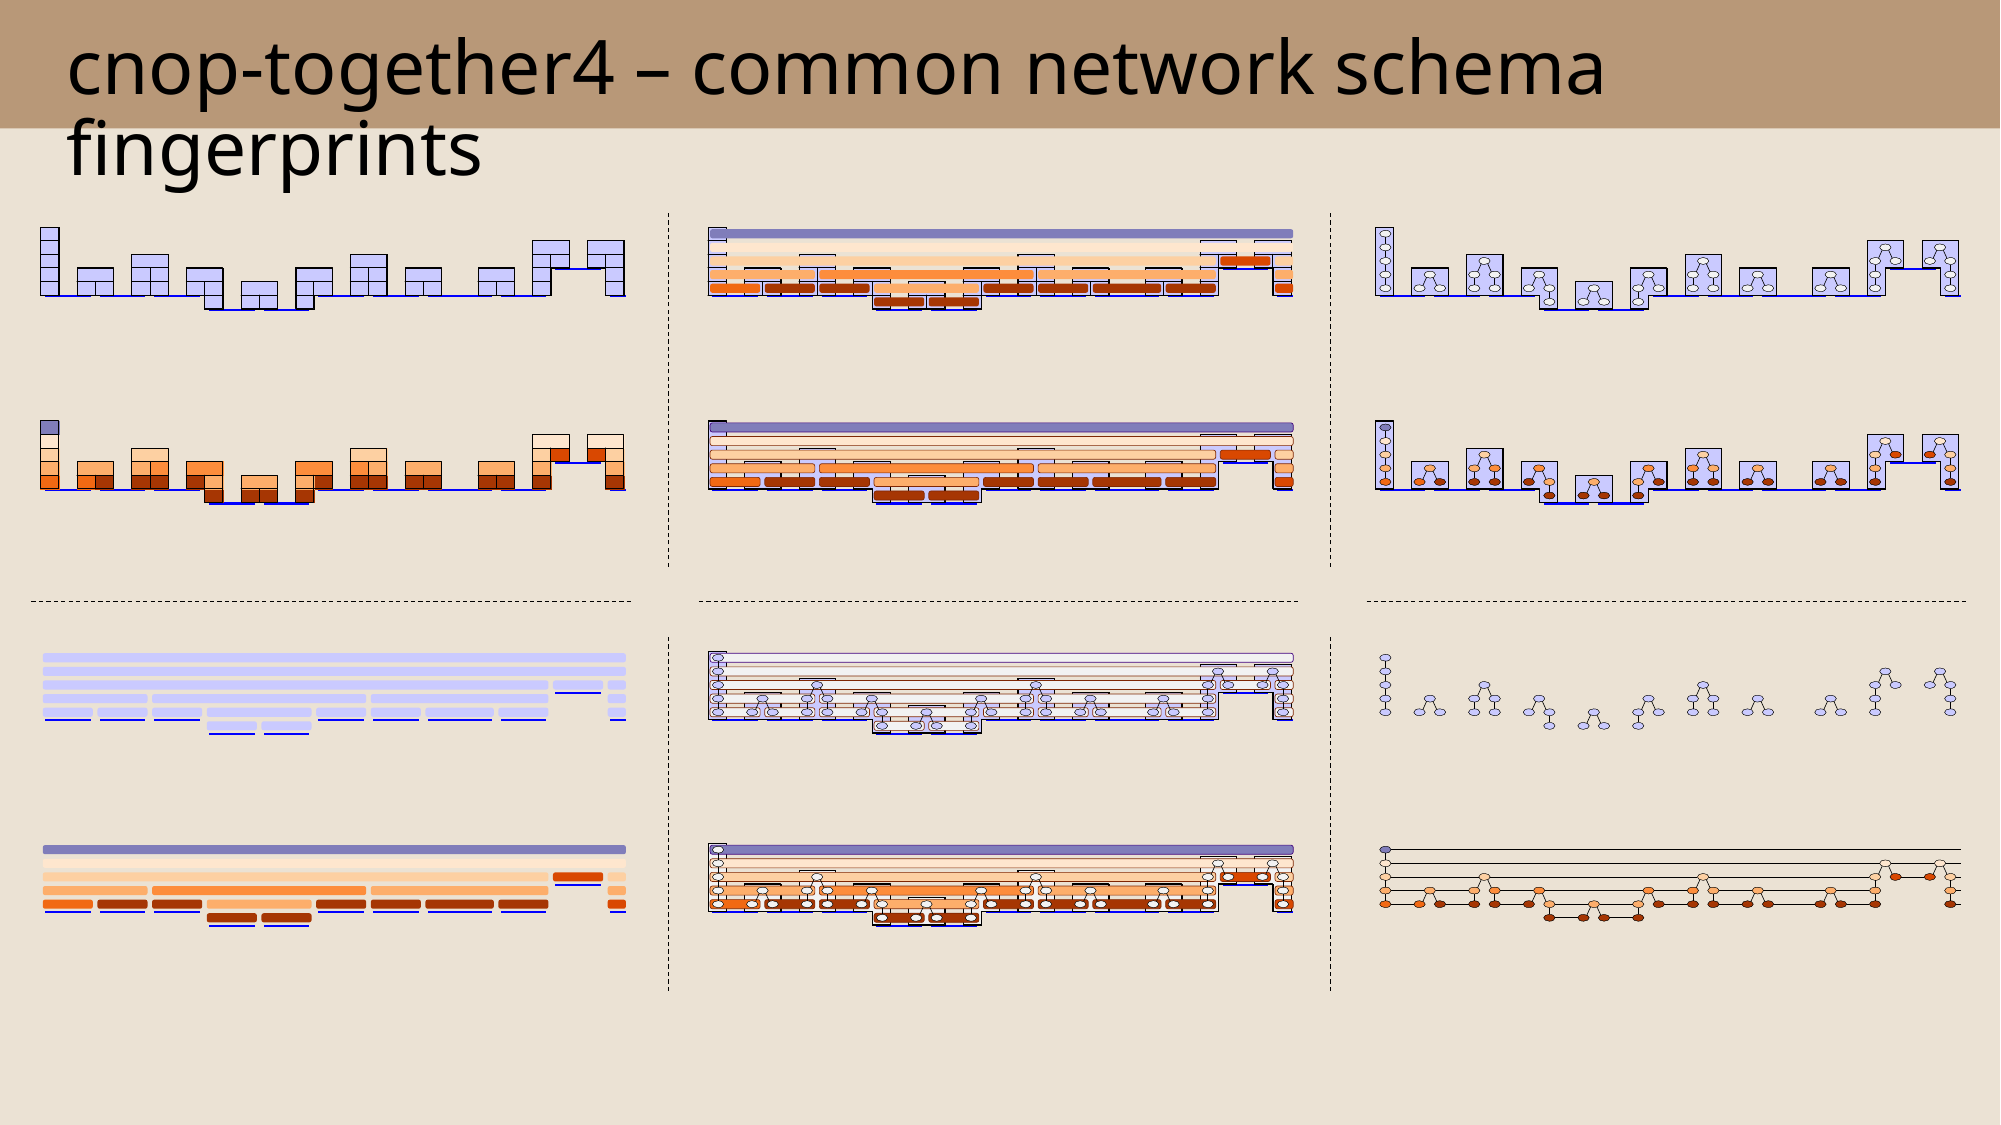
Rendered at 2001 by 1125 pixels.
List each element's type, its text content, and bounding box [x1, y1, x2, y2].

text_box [1365, 418, 1969, 515]
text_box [1365, 648, 1969, 745]
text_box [1365, 224, 1969, 321]
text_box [1365, 840, 1969, 937]
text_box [31, 224, 634, 321]
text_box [31, 840, 634, 937]
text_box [698, 648, 1301, 745]
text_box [698, 418, 1301, 515]
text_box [698, 840, 1301, 937]
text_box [698, 224, 1301, 321]
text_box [31, 648, 634, 745]
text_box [31, 418, 634, 515]
title cnop-together4 – common network schema fingerprints [0, 0, 2000, 129]
